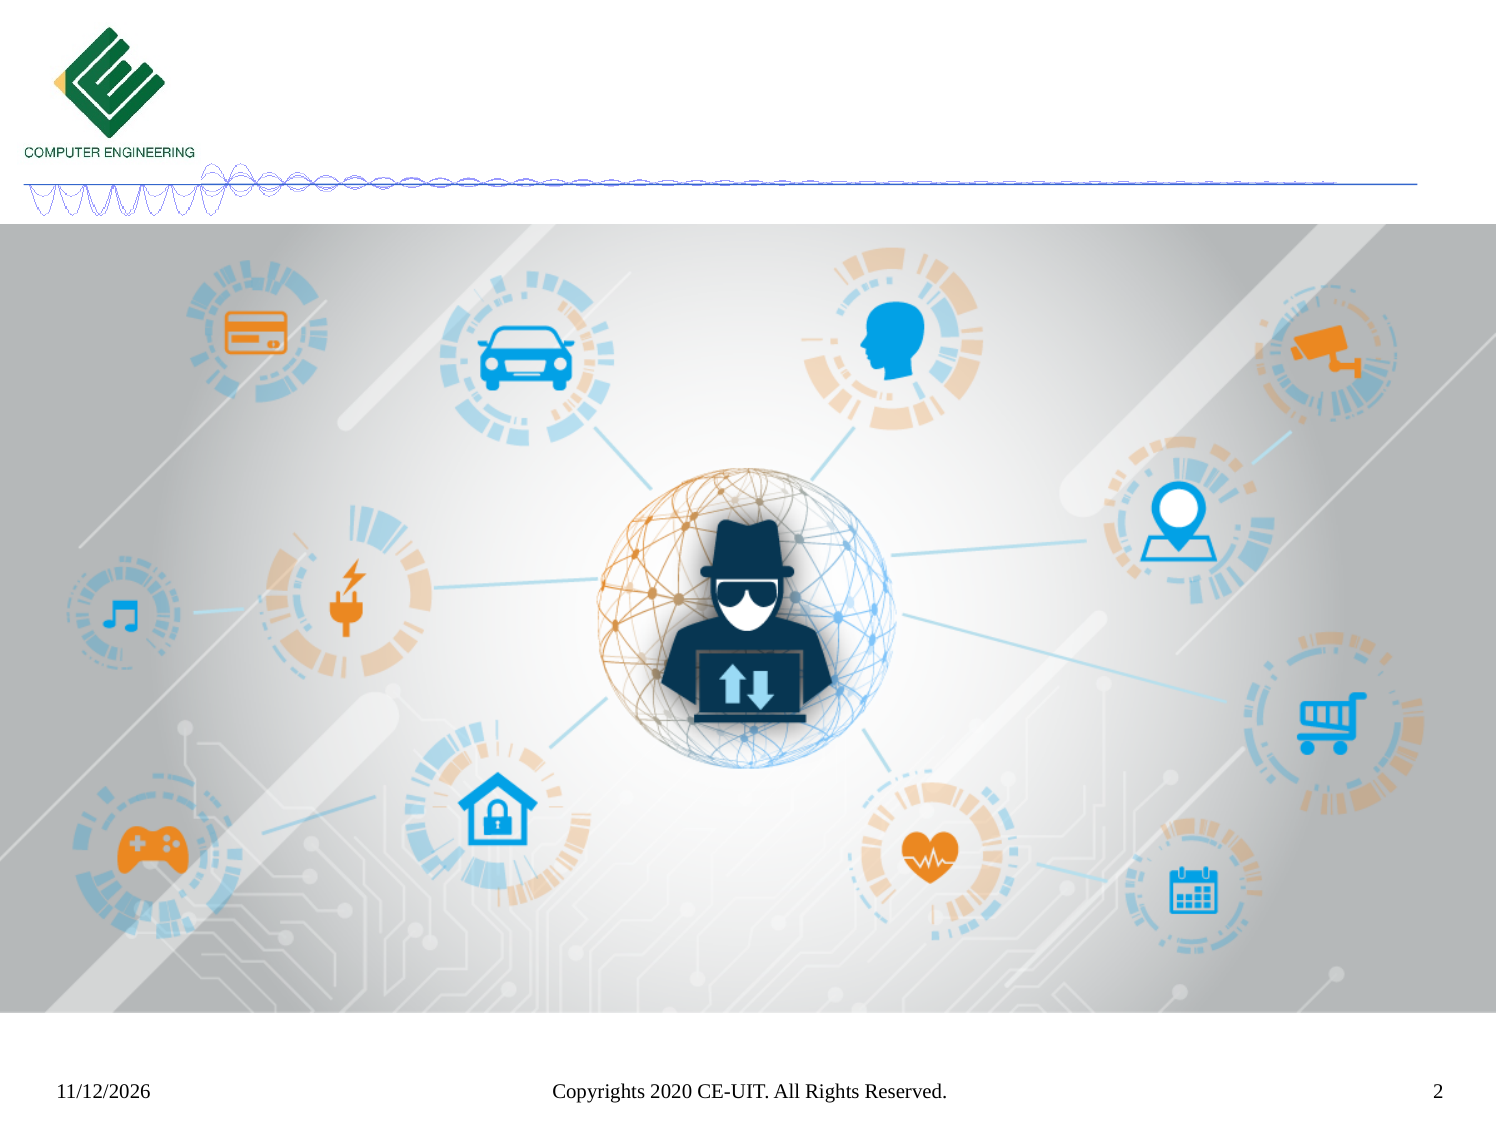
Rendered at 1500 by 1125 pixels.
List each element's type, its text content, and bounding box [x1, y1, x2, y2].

footer Copyrights 2020 CE-UIT. All Rights Reserved. [288, 1070, 1170, 1118]
picture [0, 220, 1496, 1013]
picture [17, 0, 201, 184]
slide_number 2 [1170, 1070, 1459, 1118]
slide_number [41, 1070, 288, 1118]
